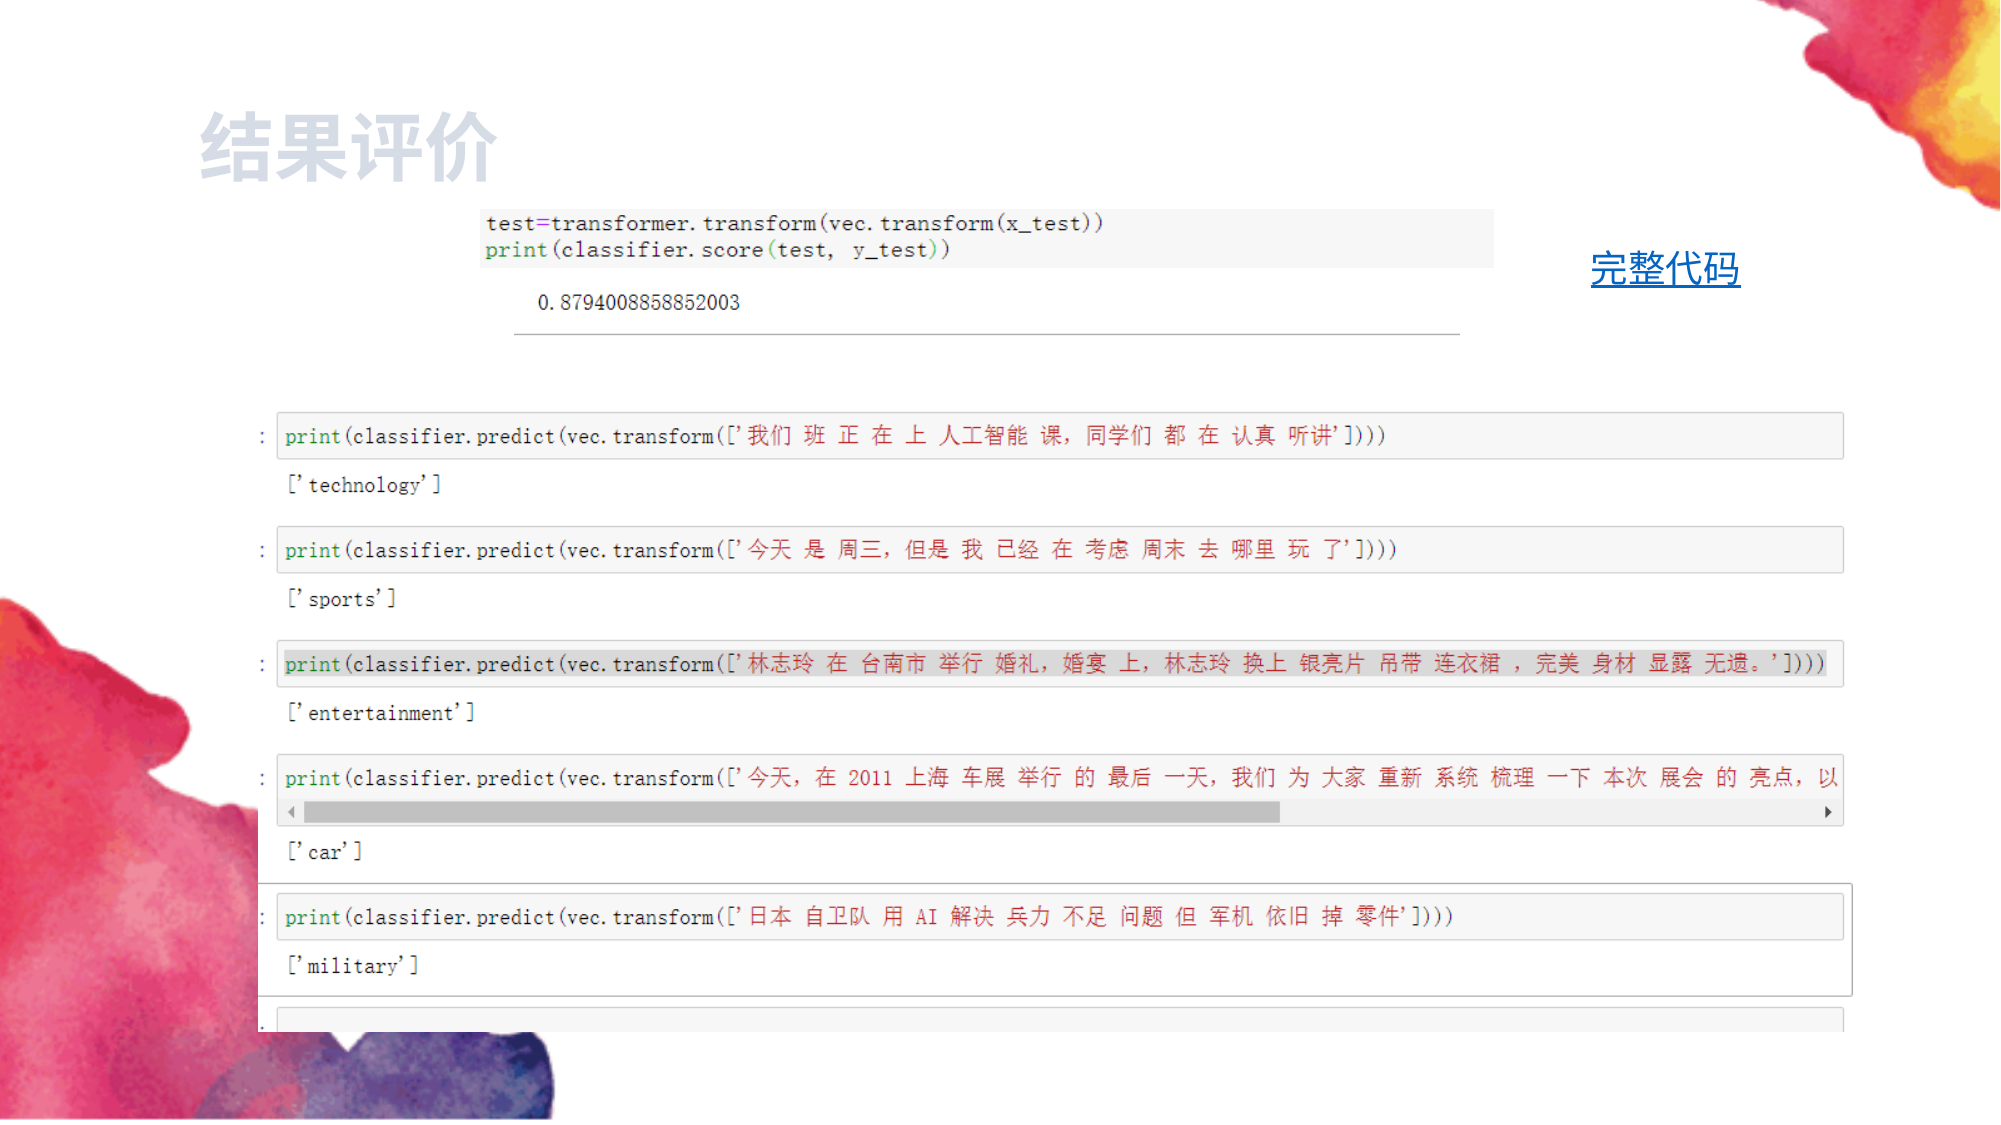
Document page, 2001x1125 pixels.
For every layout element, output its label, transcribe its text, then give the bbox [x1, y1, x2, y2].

text_box 结果评价 [184, 93, 515, 199]
text_box 完整代码 [1575, 237, 1756, 307]
picture [0, 0, 2001, 1125]
